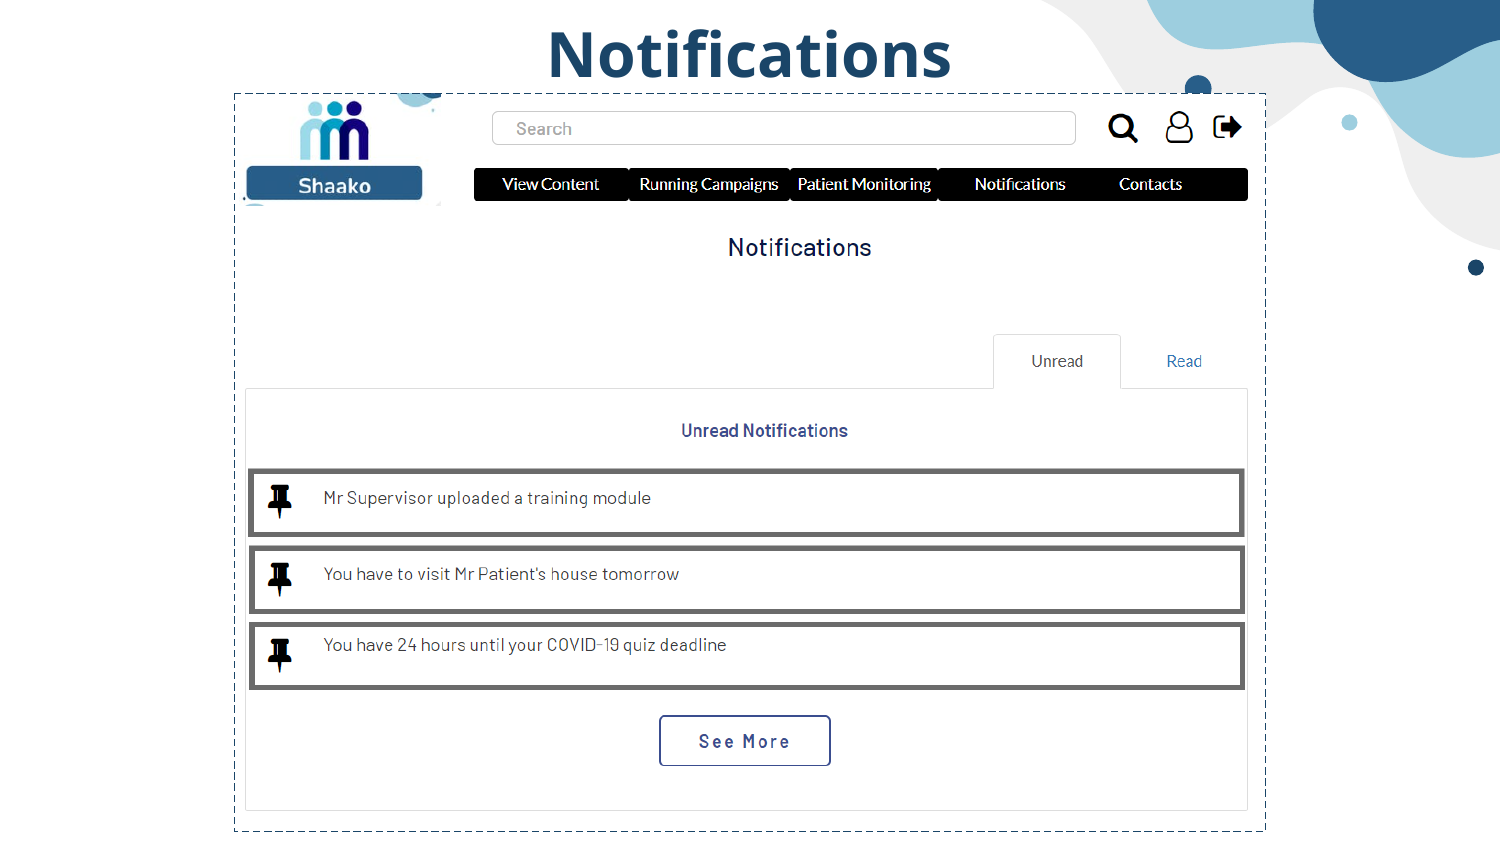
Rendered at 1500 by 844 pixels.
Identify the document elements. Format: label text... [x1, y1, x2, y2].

picture [234, 93, 1266, 833]
title Notifications [88, 0, 1412, 94]
